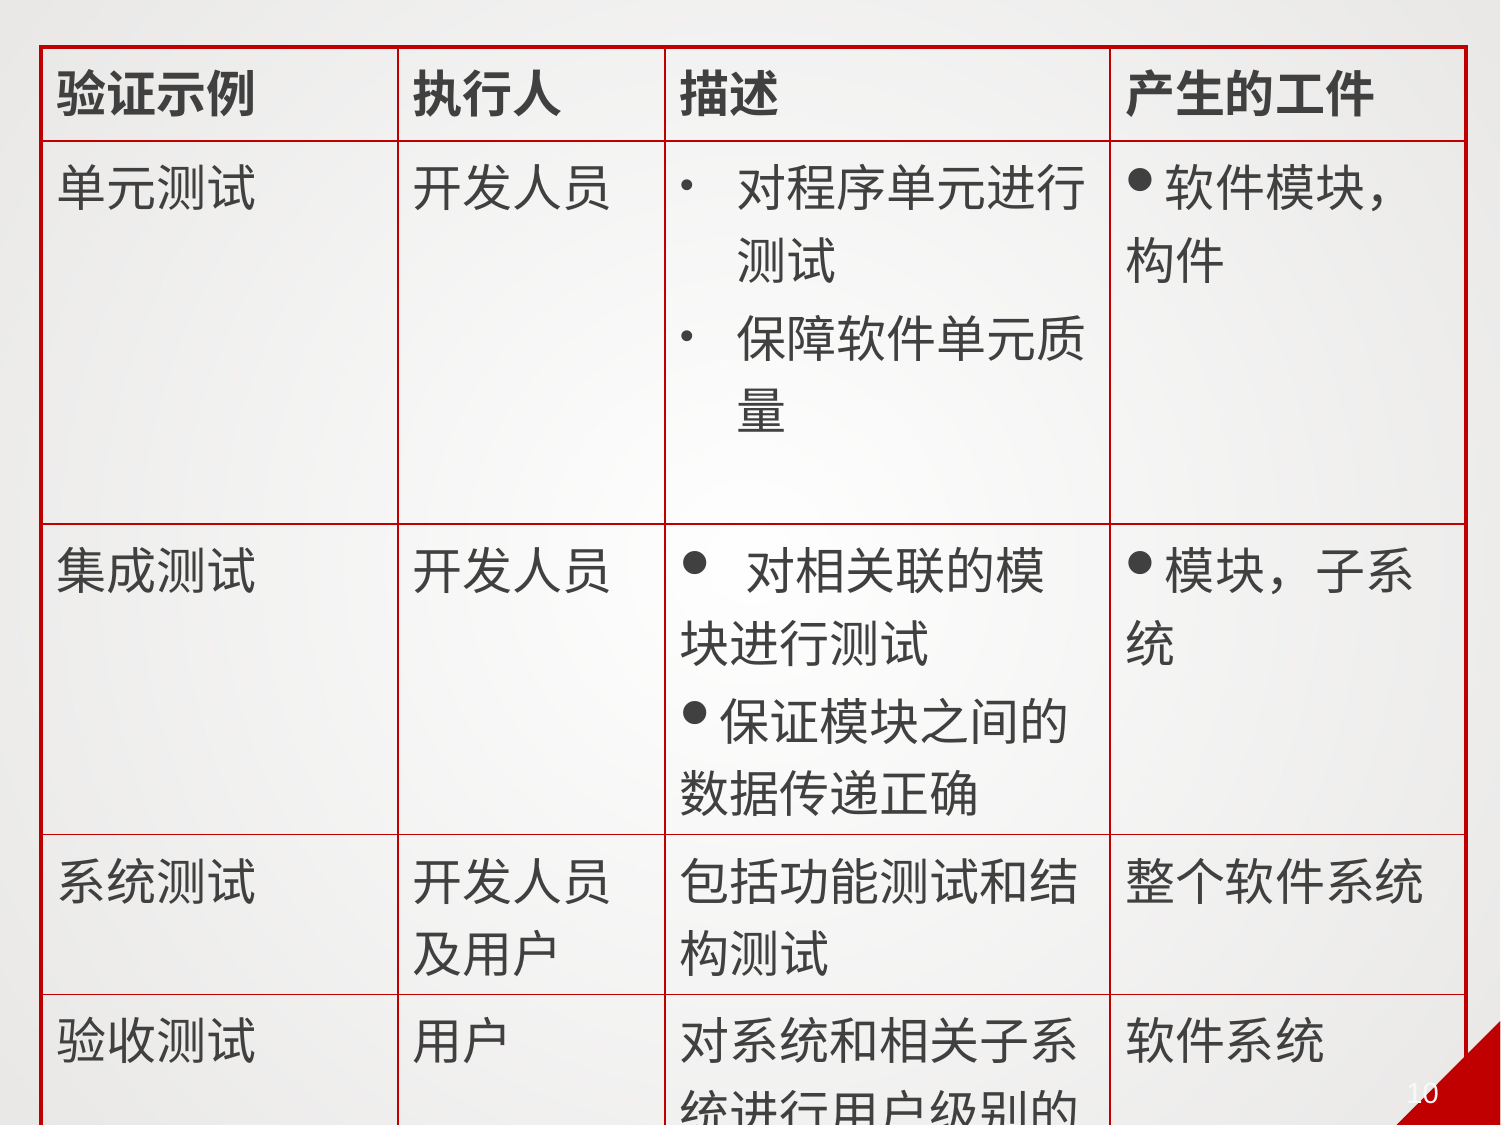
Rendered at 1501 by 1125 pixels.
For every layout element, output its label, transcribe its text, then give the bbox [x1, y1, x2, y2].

table_cell 对系统和相关子系统进行用户级别的测试 [666, 995, 1109, 1125]
table_header 产生的工件 [1111, 49, 1464, 140]
table_cell 开发人员 [399, 142, 664, 523]
table_cell 软件模块，构件 [1111, 142, 1464, 523]
table_header 验证示例 [43, 49, 397, 140]
table_cell 集成测试 [43, 525, 397, 834]
table_cell 对程序单元进行测试 保障软件单元质量 [666, 142, 1109, 523]
table_header 描述 [666, 49, 1109, 140]
table_cell 开发人员 [399, 525, 664, 834]
table_cell 包括功能测试和结构测试 [666, 835, 1109, 994]
table_header 执行人 [399, 49, 664, 140]
table_cell 对相关联的模块进行测试 保证模块之间的数据传递正确 [666, 525, 1109, 834]
table_cell 系统测试 [43, 835, 397, 994]
table_cell 用户 [399, 995, 664, 1125]
table_cell 整个软件系统 [1111, 835, 1464, 994]
table_cell 模块，子系统 [1111, 525, 1464, 834]
table_cell 验收测试 [43, 995, 397, 1125]
table_cell 软件系统 [1111, 995, 1464, 1125]
table_cell 开发人员及用户 [399, 835, 664, 994]
table_cell 单元测试 [43, 142, 397, 523]
picture [0, 0, 1501, 1125]
